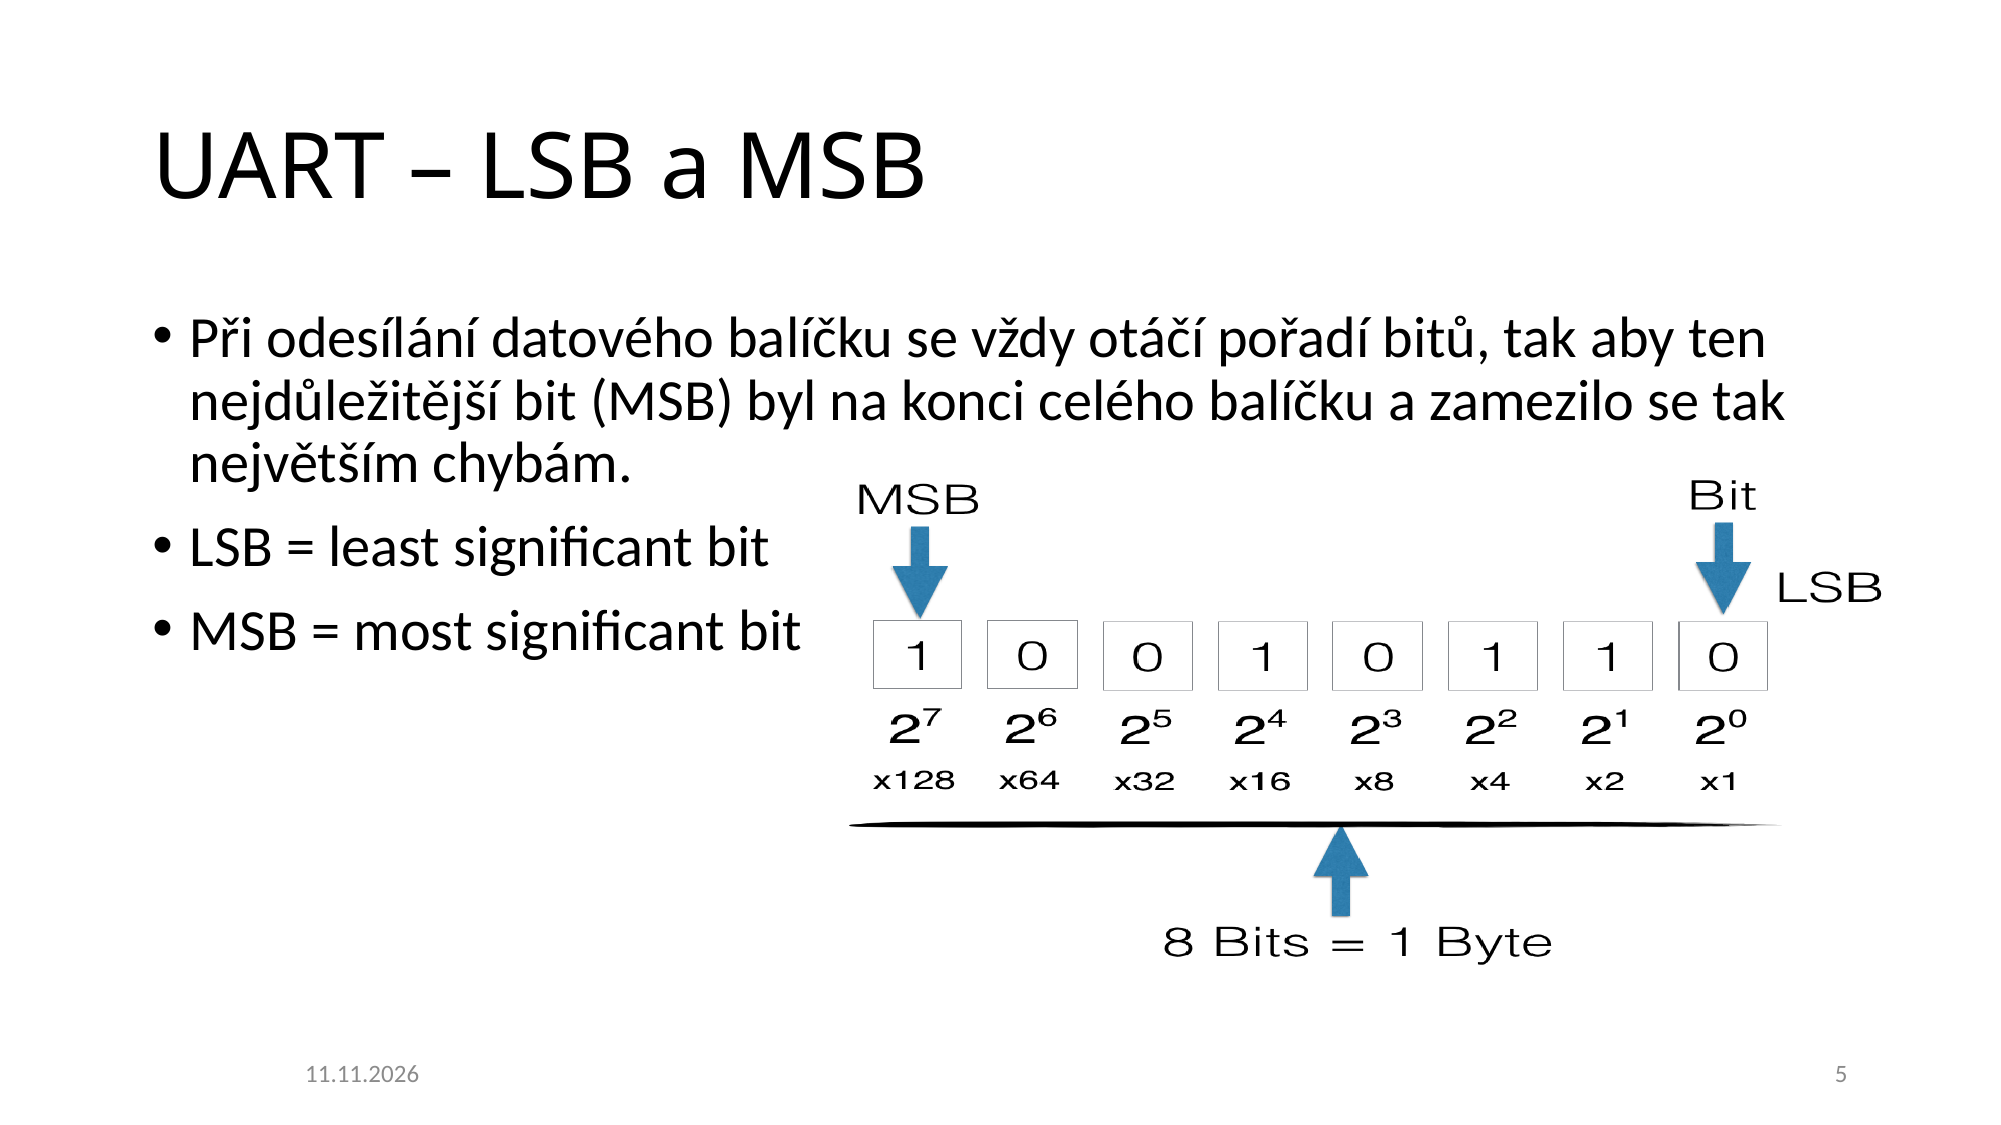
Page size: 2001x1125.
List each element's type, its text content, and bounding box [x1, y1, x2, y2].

title UART – LSB a MSB [137, 59, 1863, 278]
list Při odesílání datového balíčku se vždy otáčí pořadí bitů, tak aby ten nejdůležitější bit (MSB) byl na konci celého balíčku a zamezilo se tak největším chybám. LSB = least significant bit MSB = most significant bit [137, 299, 1863, 1014]
slide_number 5 [1412, 1042, 1863, 1103]
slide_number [137, 1042, 588, 1103]
picture [819, 466, 1901, 975]
